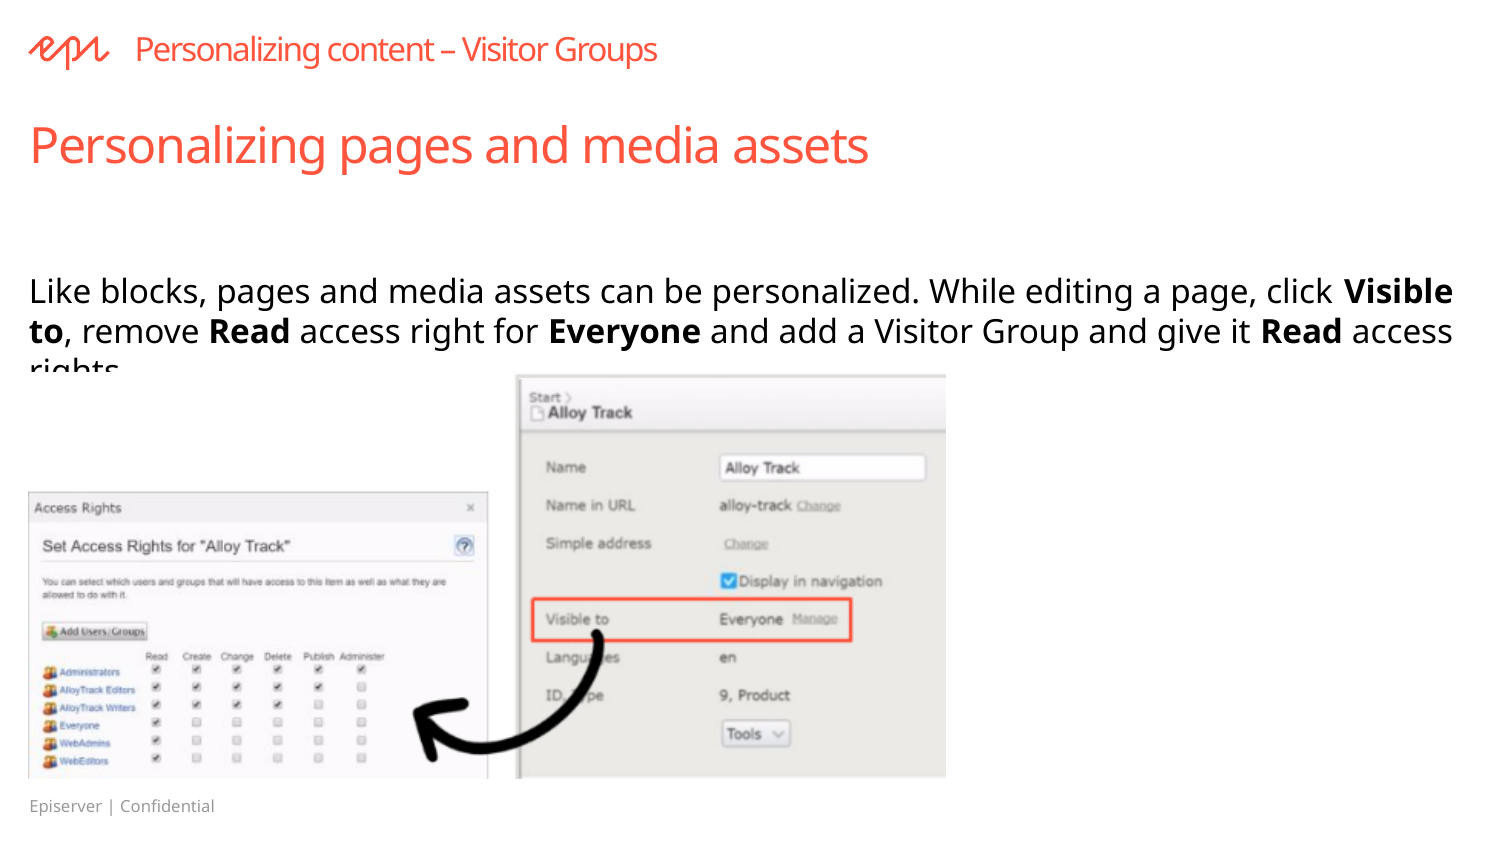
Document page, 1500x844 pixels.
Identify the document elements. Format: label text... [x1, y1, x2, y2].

title Personalizing pages and media assets [29, 110, 1471, 174]
list Personalizing content – Visitor Groups [134, 33, 1378, 94]
picture [28, 36, 110, 70]
list Like blocks, pages and media assets can be personalized. While editing a page, click Visible to, remove Read access right for Everyone and add a Visitor Group and give it Read access rights. [28, 270, 1471, 741]
picture [28, 372, 946, 779]
